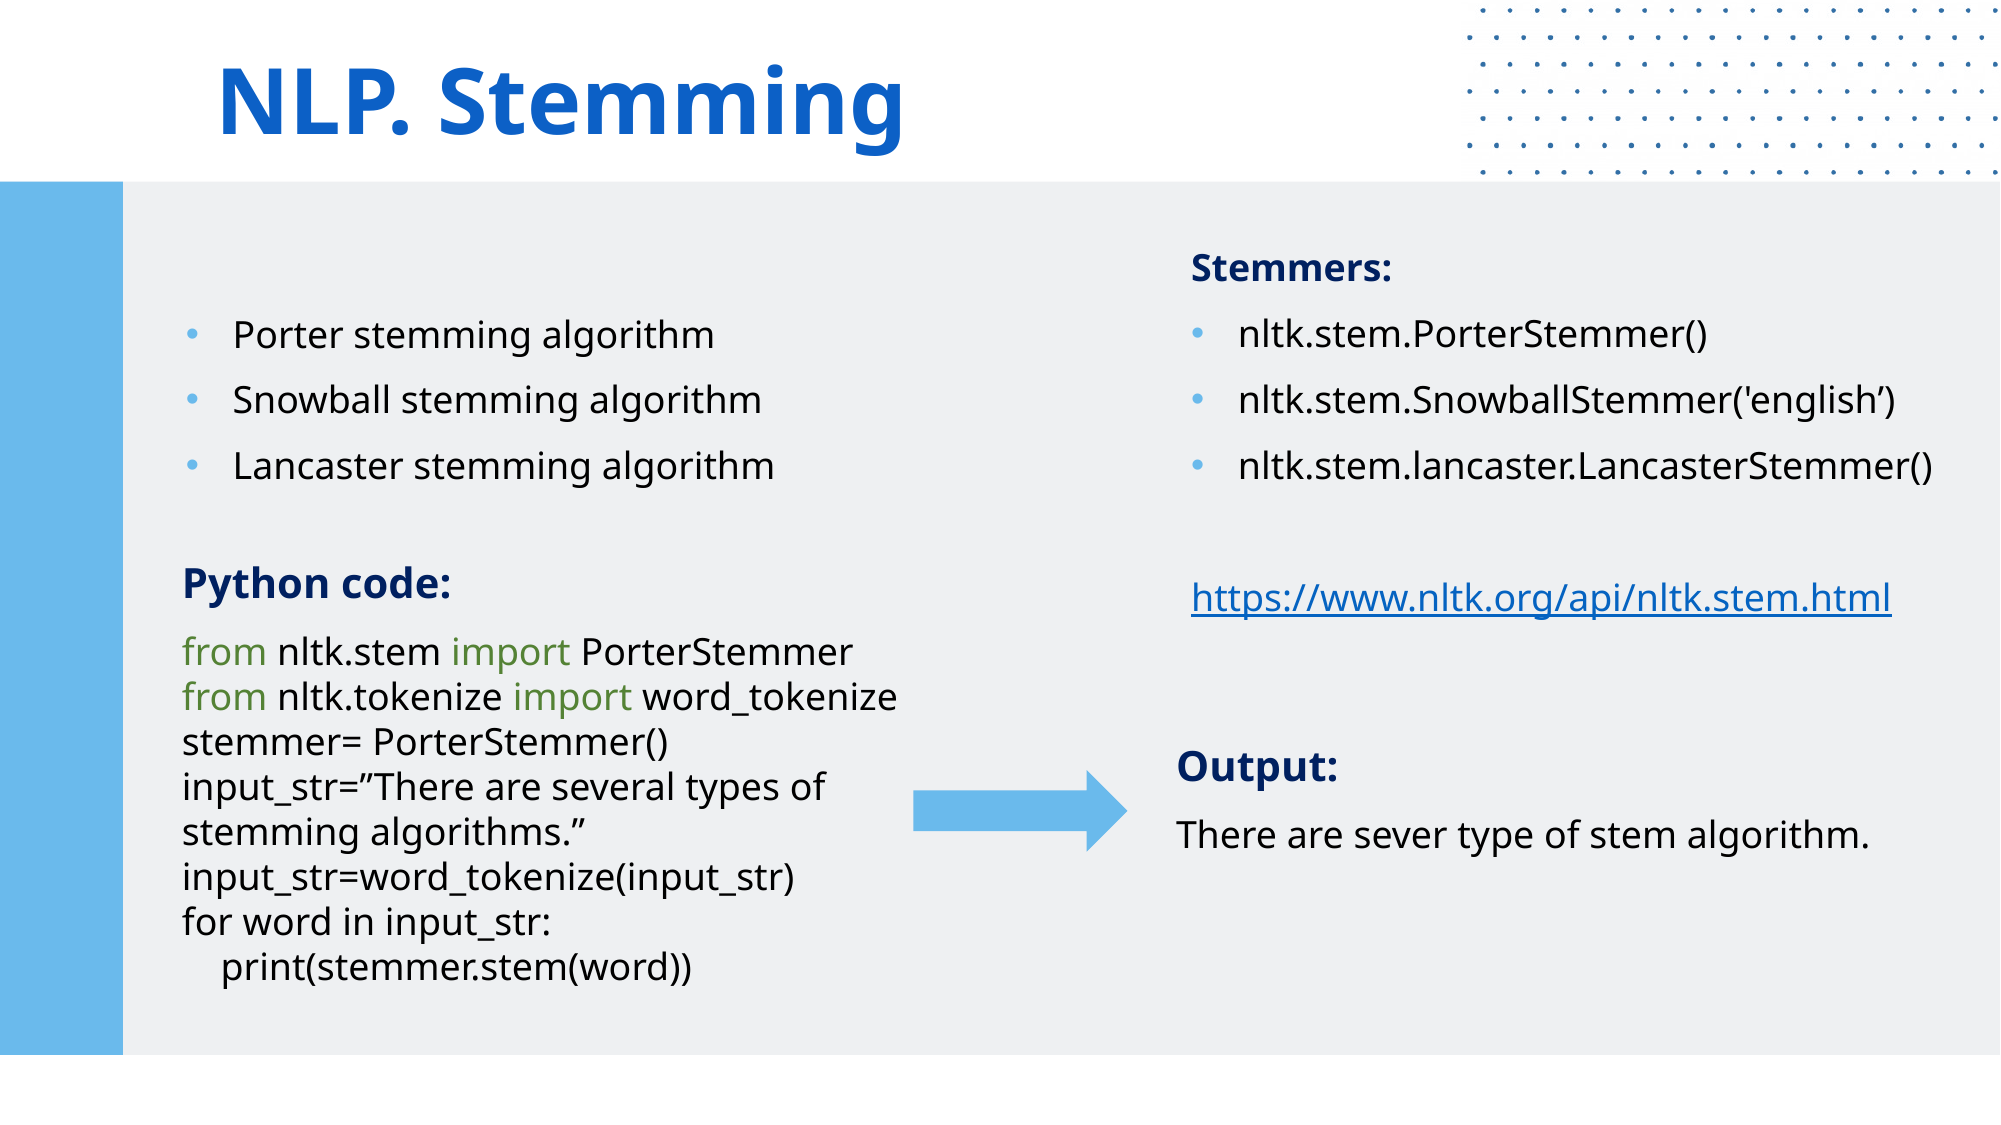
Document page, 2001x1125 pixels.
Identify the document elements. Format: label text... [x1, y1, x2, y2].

text_box Output: There are sever type of stem algorithm. [1161, 732, 1939, 864]
text_box NLP. Stemming [200, 35, 924, 303]
text_box [0, 181, 124, 1056]
text_box Porter stemming algorithm Snowball stemming algorithm Lancaster stemming algorithm [171, 303, 1048, 495]
text_box [912, 767, 1129, 855]
picture [1461, 0, 2000, 265]
text_box Python code: from nltk.stem import PorterStemmer from nltk.tokenize import word_tokenize stemmer= PorterStemmer() input_str=”There are several types of stemming algorithms.” input_str=word_tokenize(input_str) for word in input_str: print(stemmer.stem(word)) [167, 549, 1021, 995]
text_box Stemmers: nltk.stem.PorterStemmer() nltk.stem.SnowballStemmer('english’) nltk.stem.lancaster.LancasterStemmer() https://www.nltk.org/api/nltk.stem.html [1176, 237, 1949, 633]
text_box [124, 181, 2000, 1056]
